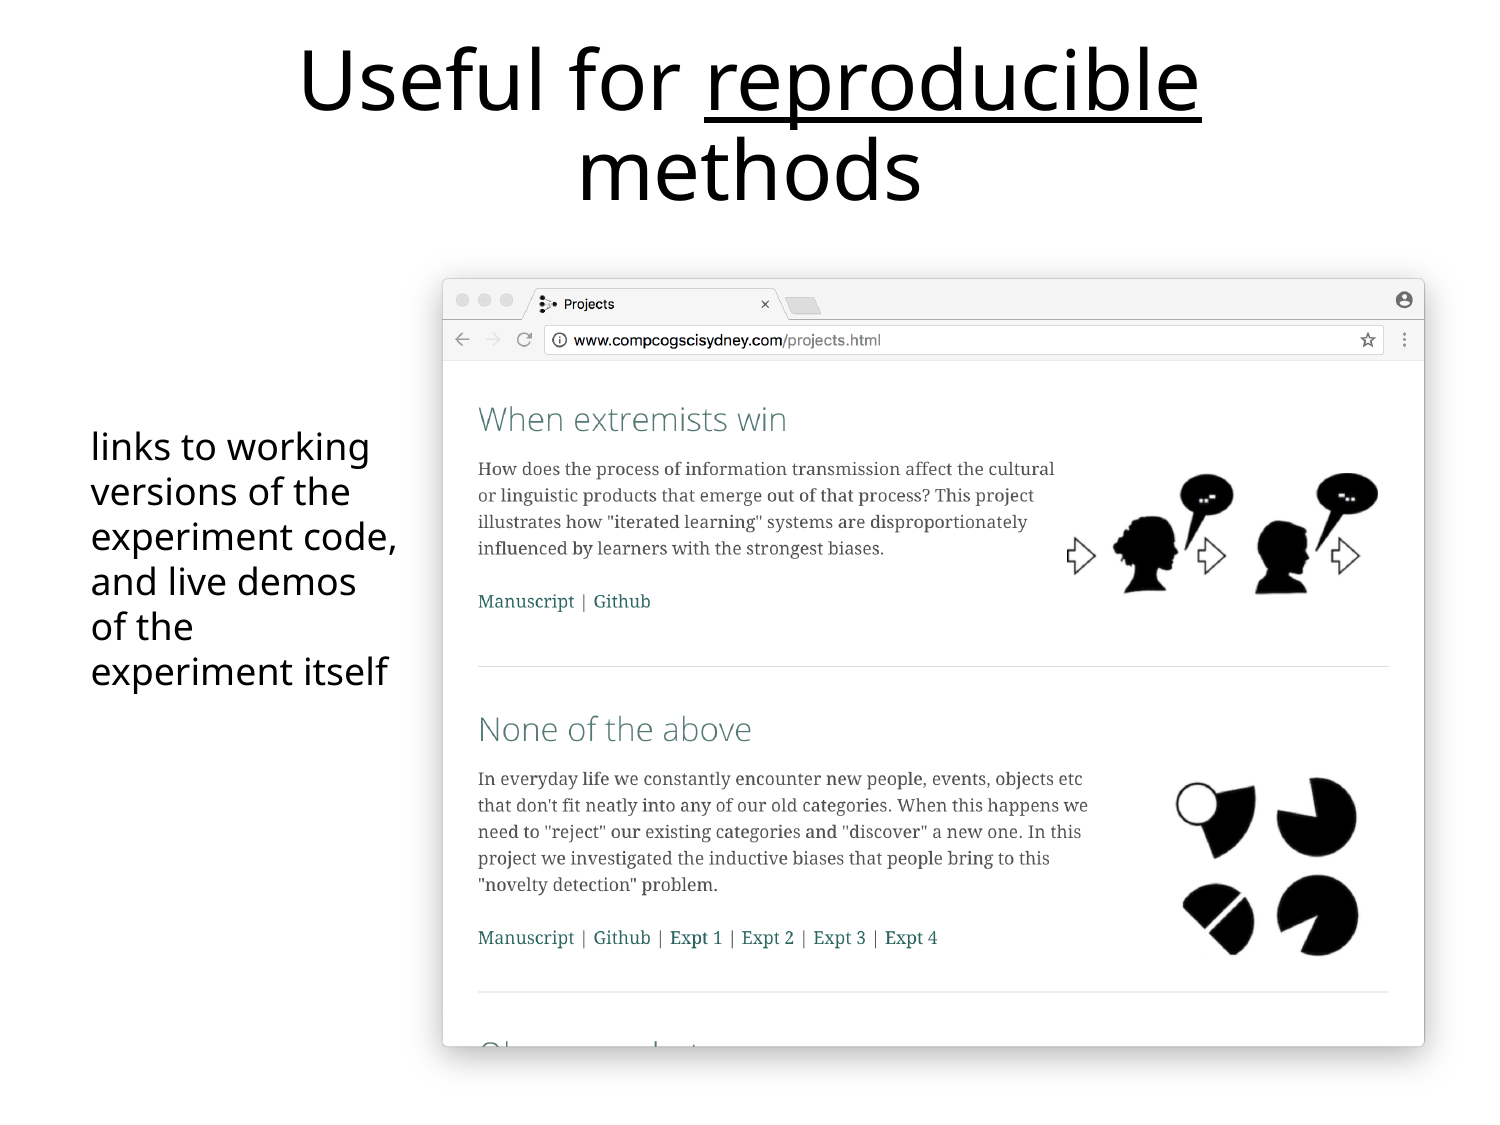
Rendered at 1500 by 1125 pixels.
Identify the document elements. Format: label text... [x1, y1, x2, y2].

title Useful for reproducible methods [103, 59, 1397, 198]
picture [396, 239, 1500, 1109]
text_box links to working versions of the experiment code, and live demos of the experiment itself [75, 415, 396, 746]
